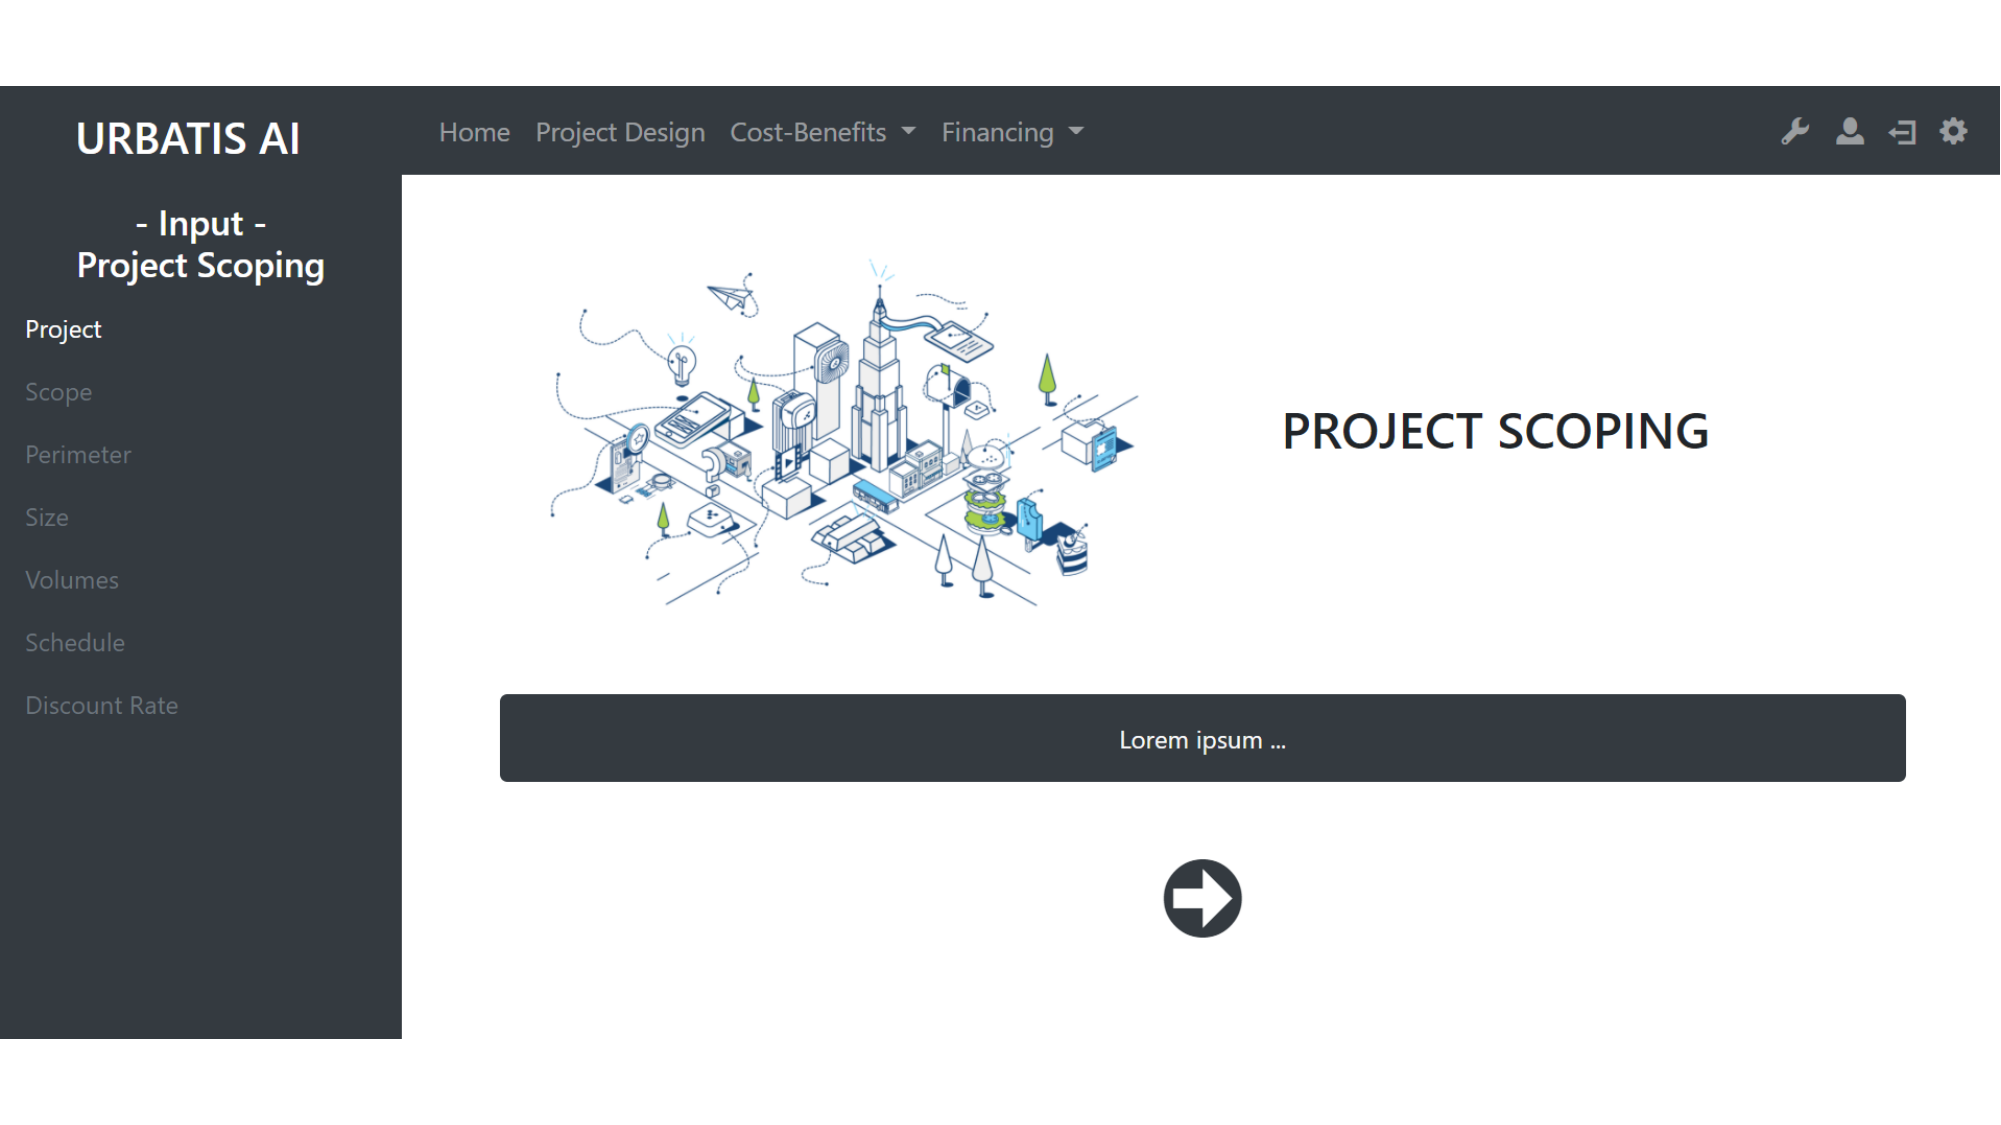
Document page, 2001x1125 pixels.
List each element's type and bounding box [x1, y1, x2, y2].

picture [0, 86, 2000, 1039]
